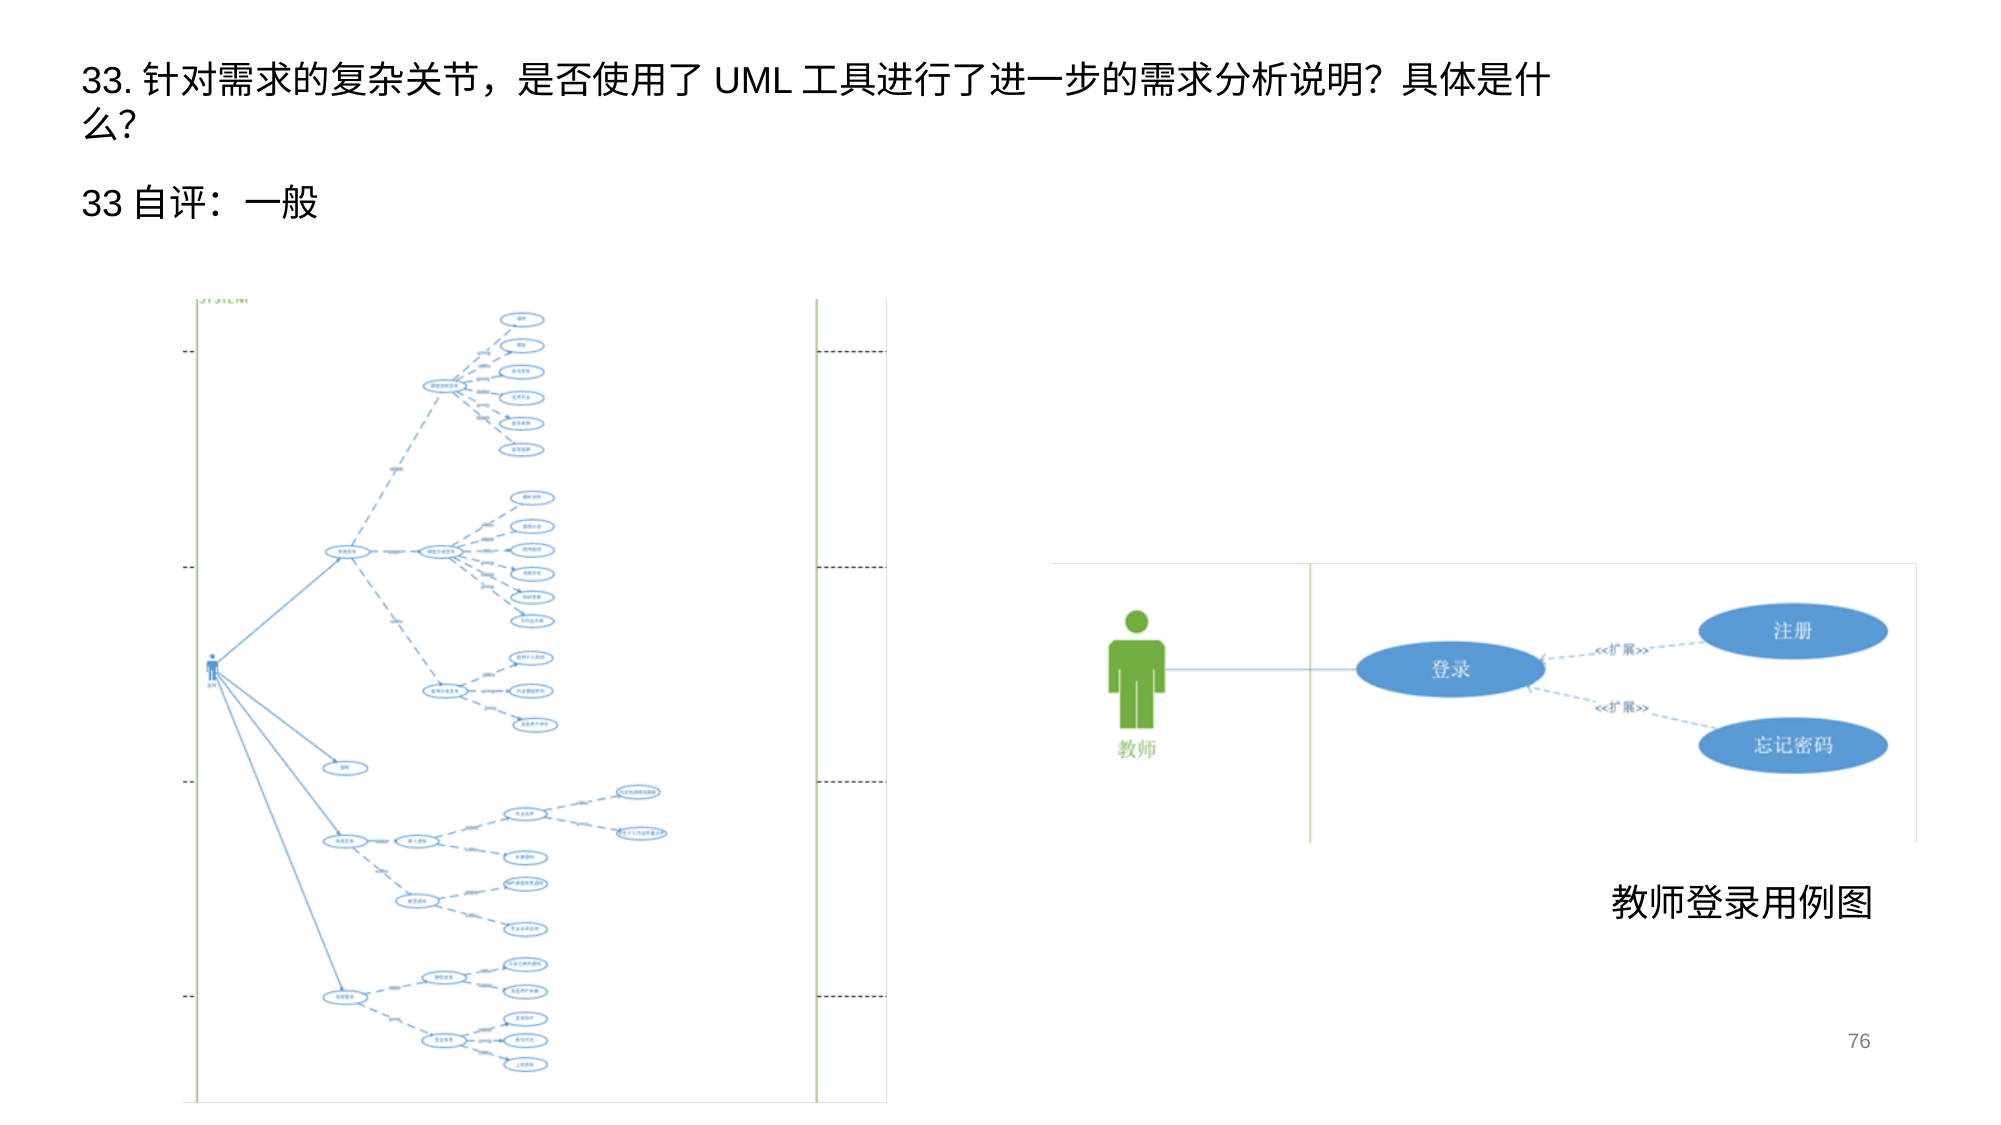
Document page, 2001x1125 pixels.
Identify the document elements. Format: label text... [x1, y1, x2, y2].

text_box 教师登录用例图 [1596, 871, 2000, 932]
slide_number 76 [1412, 1022, 1886, 1057]
picture [183, 299, 888, 1104]
text_box 33自评：一般 [66, 171, 1067, 231]
text_box 33.针对需求的复杂关节，是否使用了UML工具进行了进一步的需求分析说明？具体是什么？ [66, 48, 1579, 153]
picture [1049, 562, 1918, 843]
